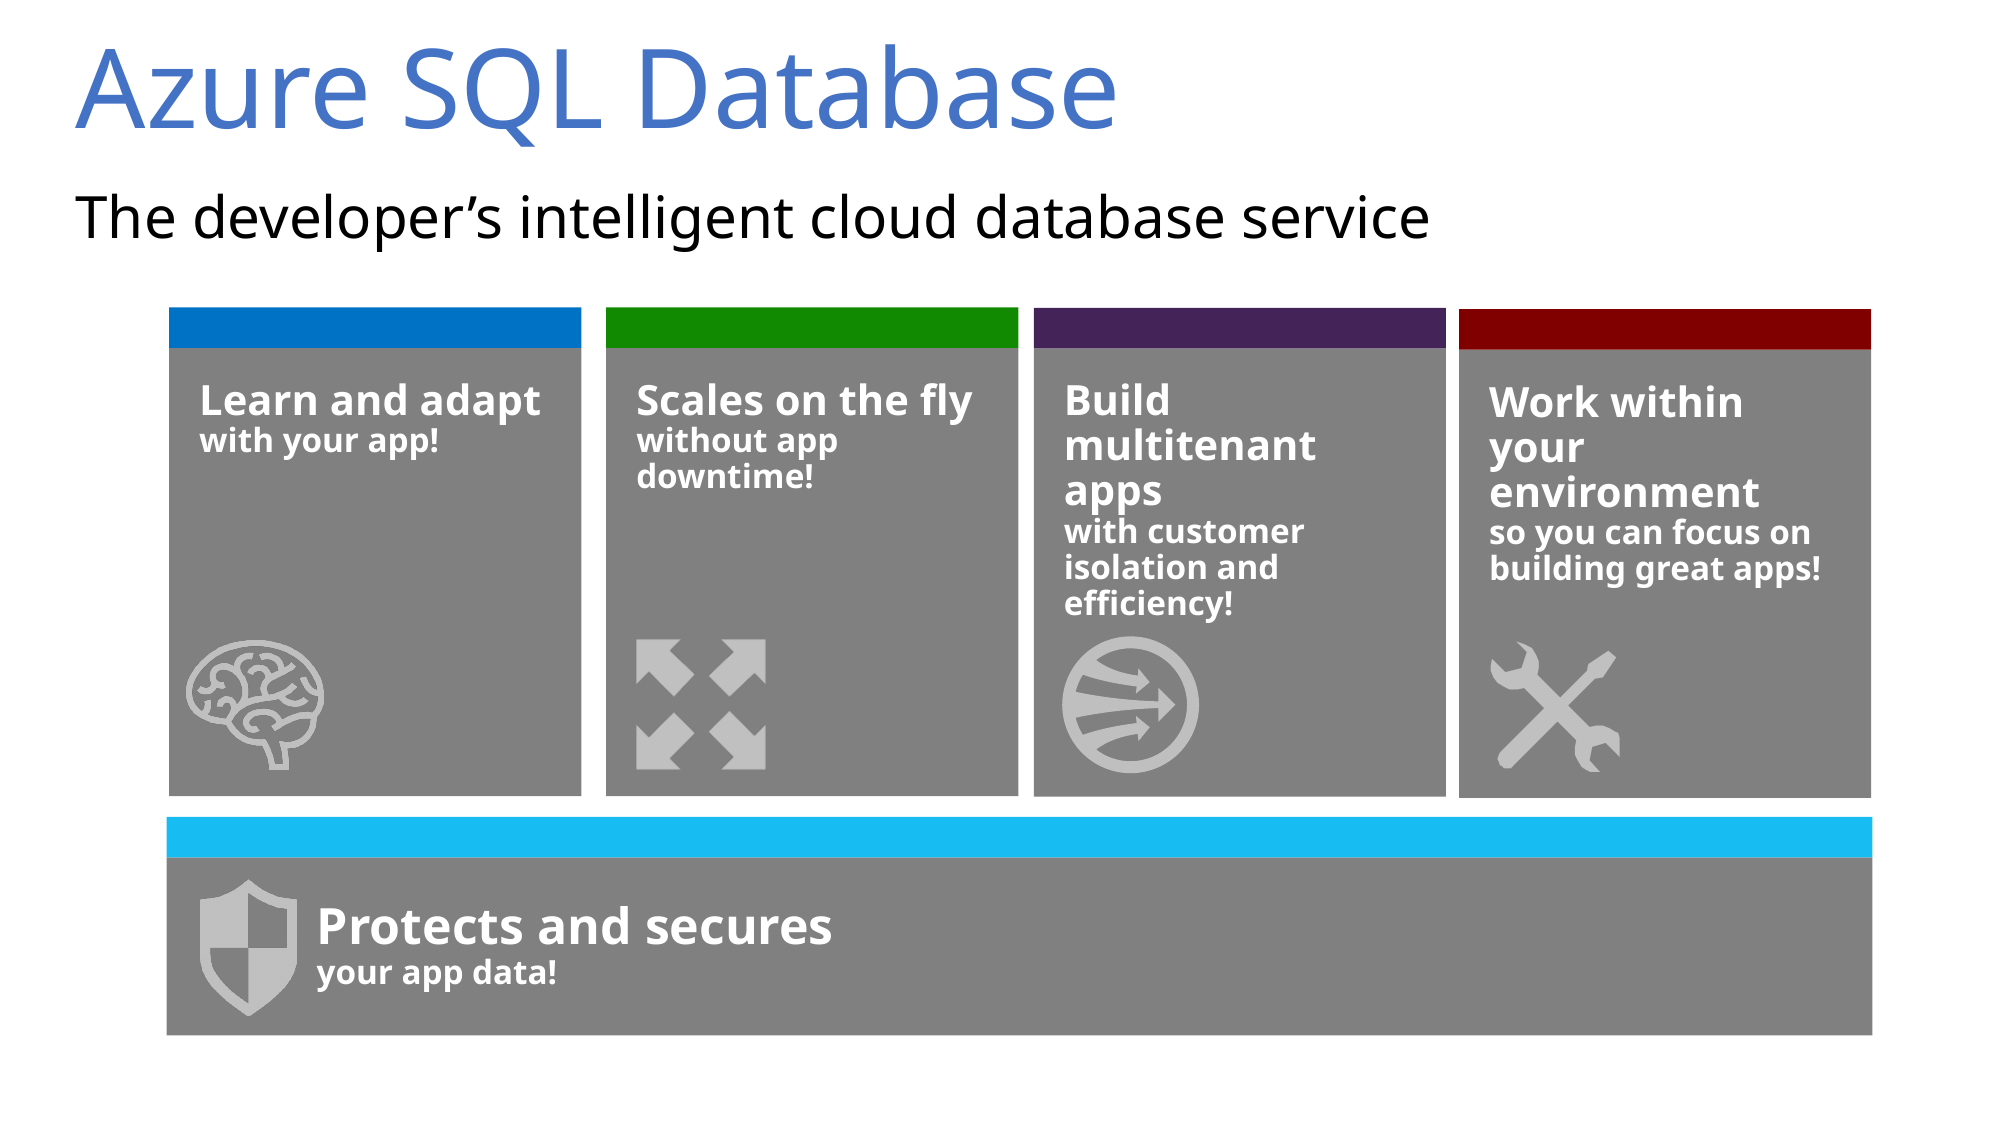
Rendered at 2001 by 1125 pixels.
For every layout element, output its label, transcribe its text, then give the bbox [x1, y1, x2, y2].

title Azure SQL Database [60, 13, 1786, 172]
text_box [1459, 309, 1872, 350]
text_box Work within your environment so you can focus on building great apps! [1459, 350, 1872, 798]
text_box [606, 307, 1019, 797]
text_box [166, 816, 1873, 858]
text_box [1033, 307, 1446, 797]
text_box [169, 307, 582, 797]
text_box The developer’s intelligent cloud database service [60, 172, 1856, 328]
picture [198, 878, 297, 1016]
text_box Protects and secures your app data! [166, 858, 1873, 1036]
picture [1488, 640, 1620, 772]
